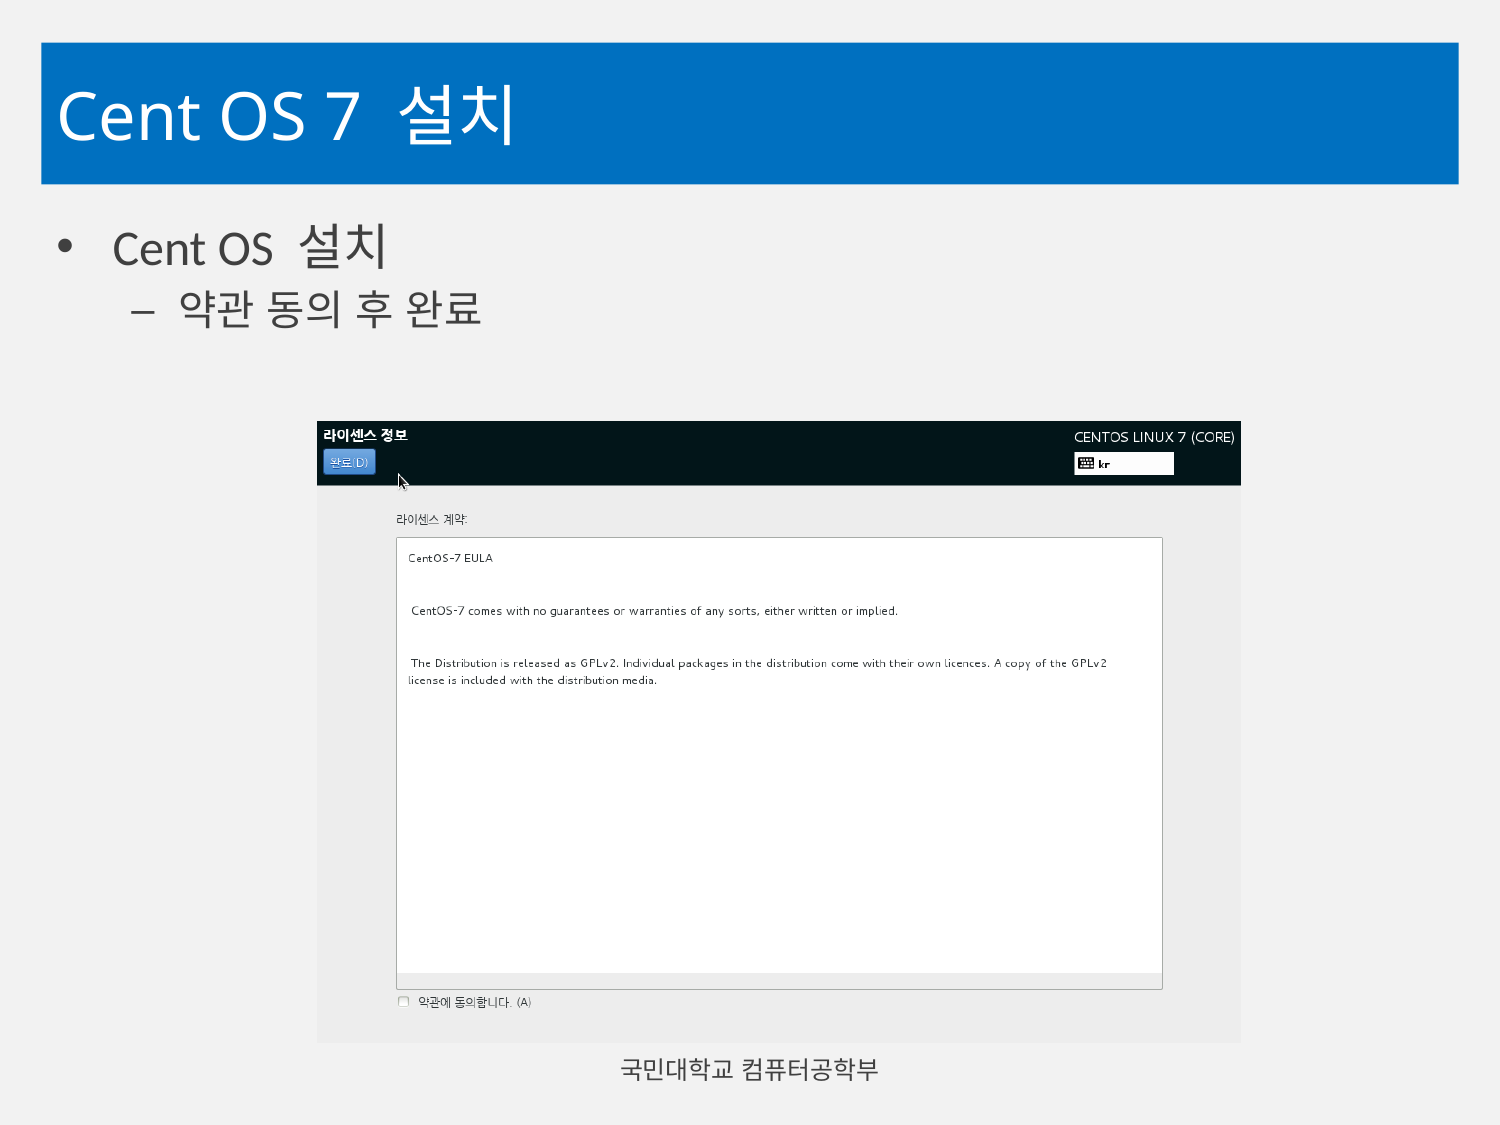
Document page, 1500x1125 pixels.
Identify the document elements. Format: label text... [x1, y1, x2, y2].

picture [317, 420, 1241, 1043]
footer 국민대학교 컴퓨터공학부 [466, 1053, 1034, 1103]
list Cent OS 설치 약관 동의 후 완료 [41, 208, 1459, 1000]
title Cent OS 7 설치 [41, 42, 1459, 185]
